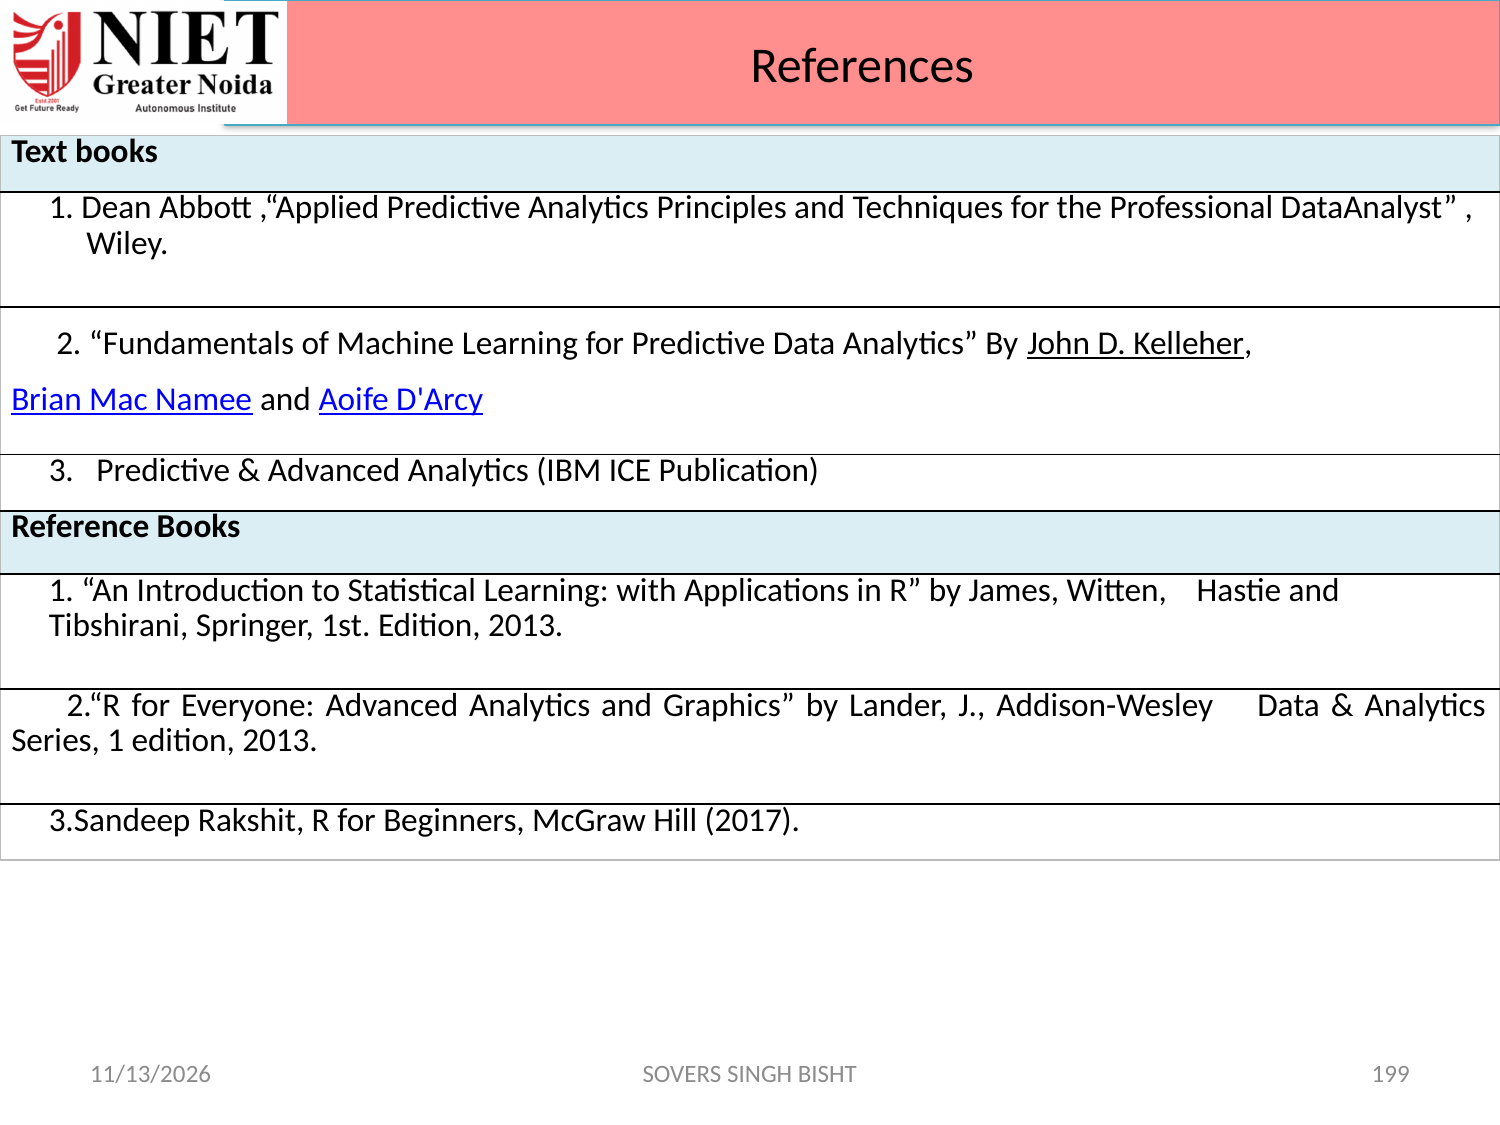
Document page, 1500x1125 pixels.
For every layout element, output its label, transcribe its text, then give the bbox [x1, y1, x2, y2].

slide_number 199 [1074, 1042, 1425, 1103]
table_cell 3.Sandeep Rakshit, R for Beginners, McGraw Hill (2017). [1, 805, 1499, 859]
table_cell Reference Books [1, 512, 1499, 573]
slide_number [75, 1042, 425, 1103]
picture [0, 0, 288, 125]
table_cell 2.“R for Everyone: Advanced Analytics and Graphics” by Lander, J., Addison-Wesley Data & Analytics Series, 1 edition, 2013. [1, 690, 1499, 803]
table_cell 1. Dean Abbott ,“Applied Predictive Analytics Principles and Techniques for the Professional DataAnalyst” , Wiley. [1, 193, 1499, 306]
table_cell 1. “An Introduction to Statistical Learning: with Applications in R” by James, Witten, Hastie and Tibshirani, Springer, 1st. Edition, 2013. [1, 575, 1499, 688]
table_cell 3. Predictive & Advanced Analytics (IBM ICE Publication) [1, 455, 1499, 510]
text_box References [288, 0, 1500, 126]
table_header Text books [1, 136, 1499, 191]
table_cell 2. “Fundamentals of Machine Learning for Predictive Data Analytics” By John D. Kelleher, Brian Mac Namee and Aoife D'Arcy [1, 308, 1499, 454]
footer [512, 1042, 988, 1103]
